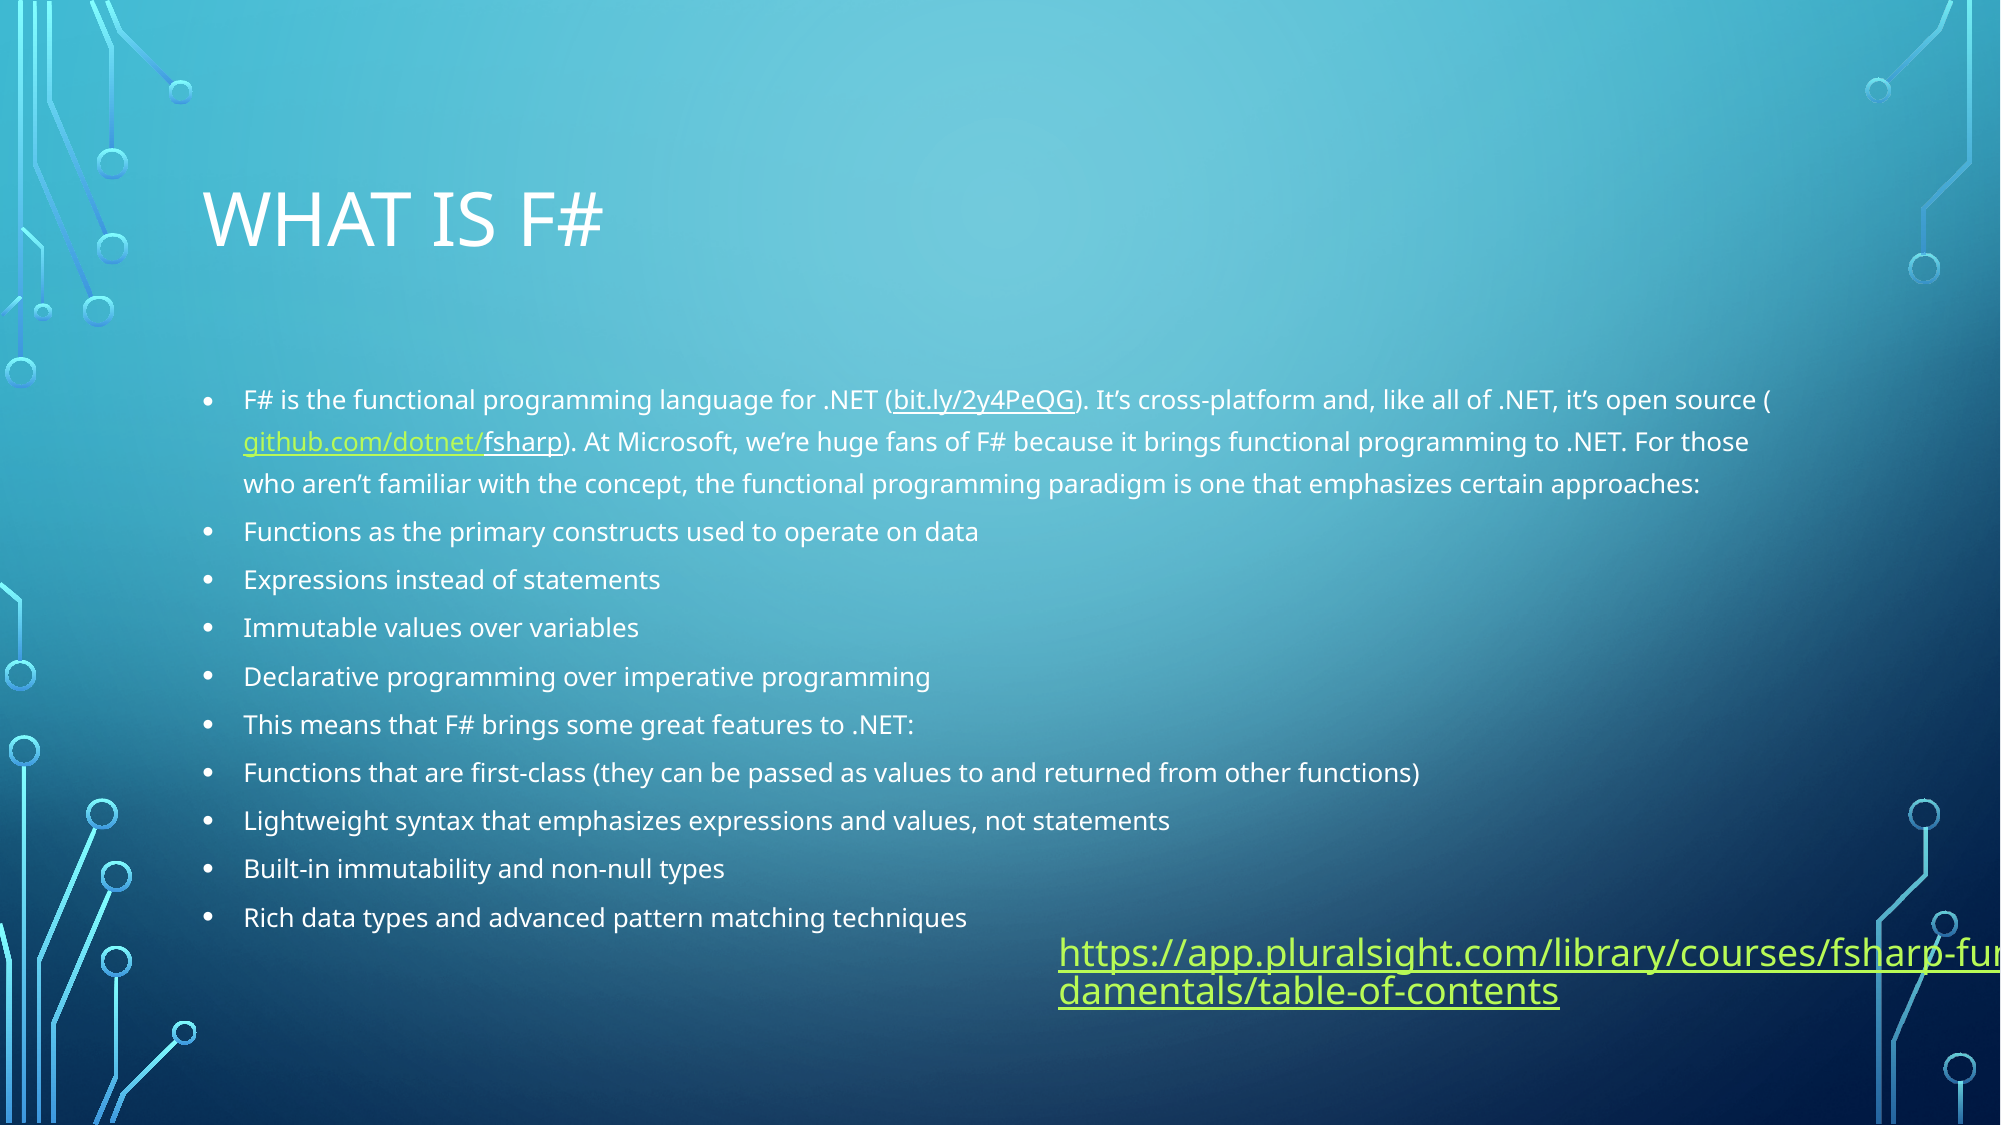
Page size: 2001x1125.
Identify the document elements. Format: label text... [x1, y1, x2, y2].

title What is F# [187, 101, 1813, 344]
list F# is the functional programming language for .NET (bit.ly/2y4PeQG). It’s cross-platform and, like all of .NET, it’s open source (github.com/dotnet/fsharp). At Microsoft, we’re huge fans of F# because it brings functional programming to .NET. For those who aren’t familiar with the concept, the functional programming paradigm is one that emphasizes certain approaches: Functions as the primary constructs used to operate on data Expressions instead of statements Immutable values over variables Declarative programming over imperative programming This means that F# brings some great features to .NET: Functions that are first-class (they can be passed as values to and returned from other functions) Lightweight syntax that emphasizes expressions and values, not statements Built-in immutability and non-null types Rich data types and advanced pattern matching techniques [187, 369, 1813, 950]
text_box https://app.pluralsight.com/library/courses/fsharp-fundamentals/table-of-contents [1043, 921, 2000, 988]
